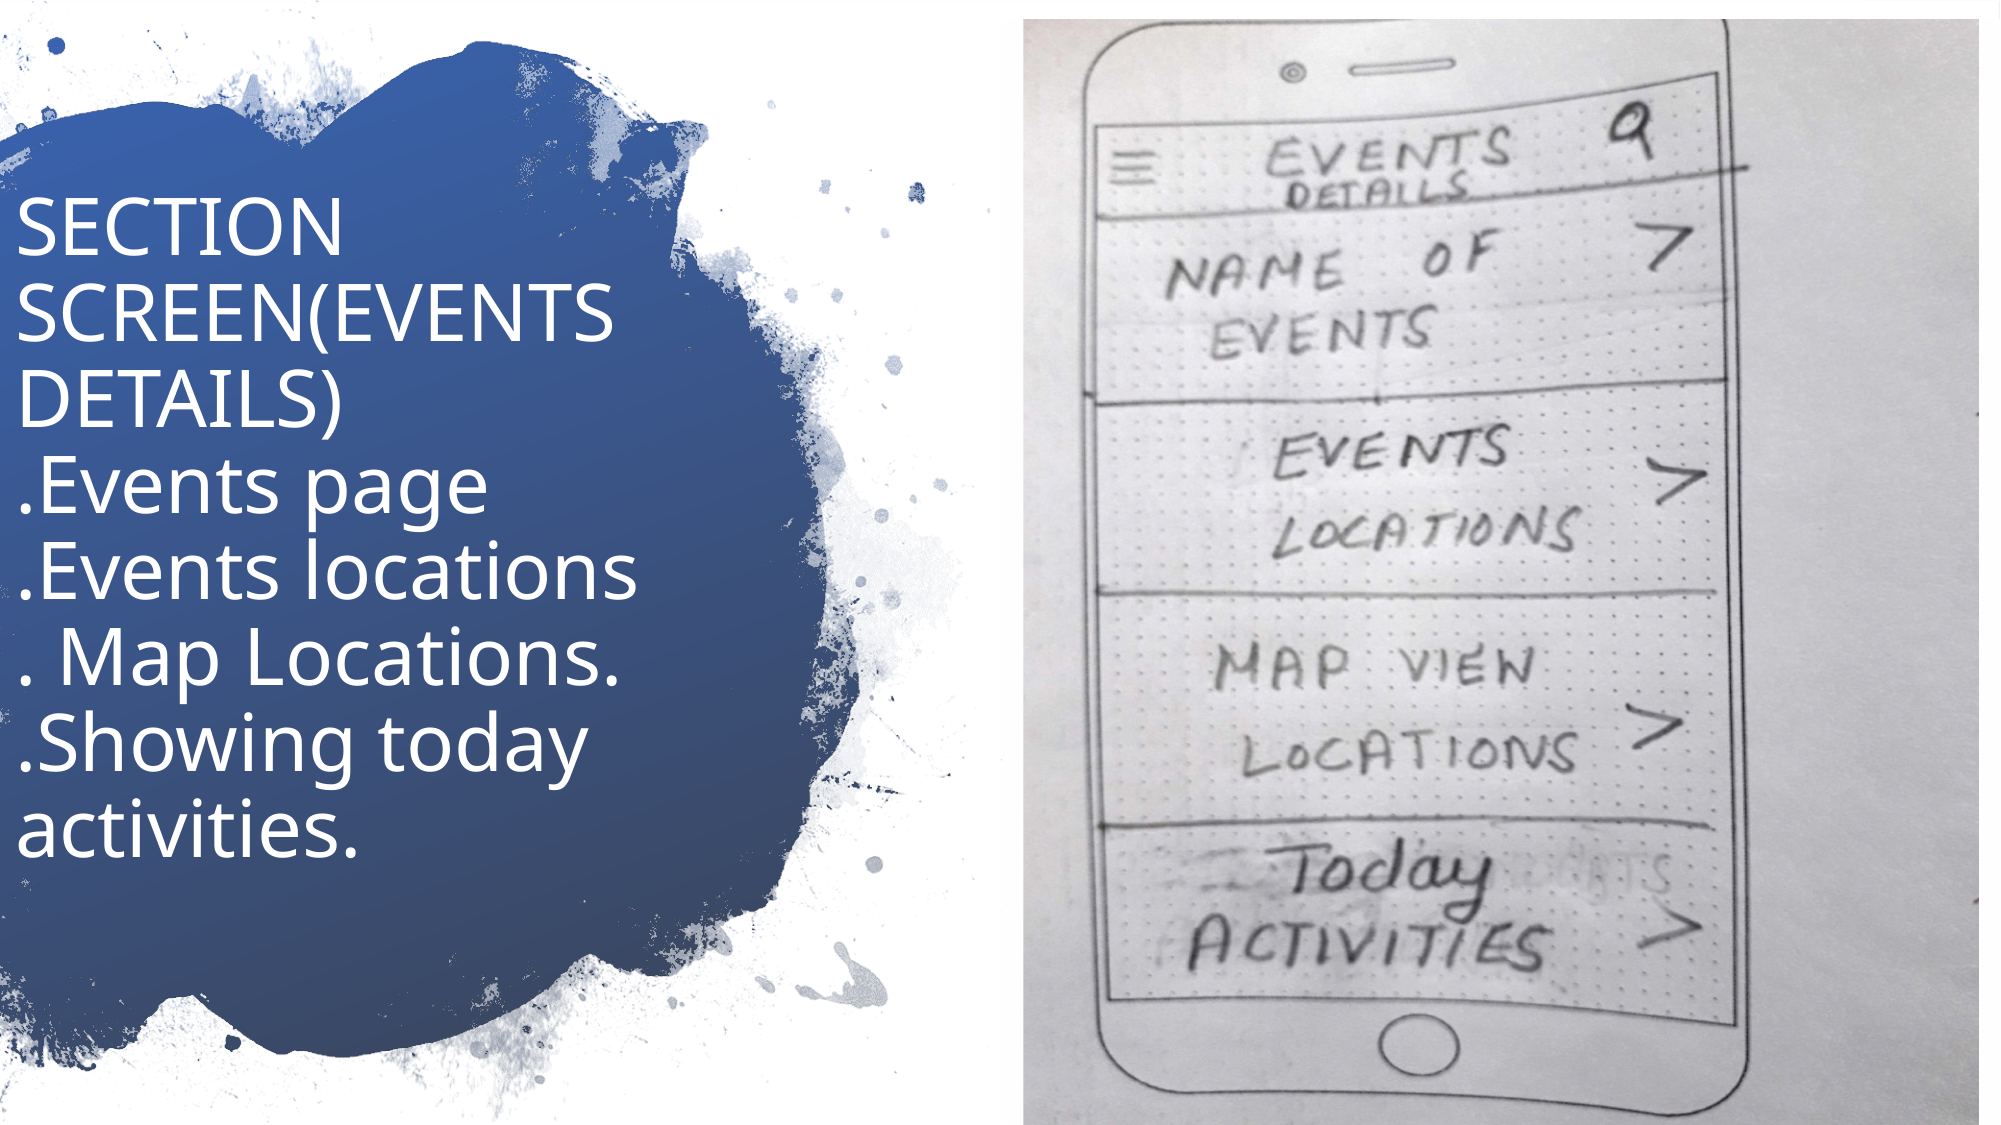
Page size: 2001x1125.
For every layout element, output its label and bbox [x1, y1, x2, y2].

picture [0, 0, 2000, 1125]
list [1002, 19, 2000, 1125]
